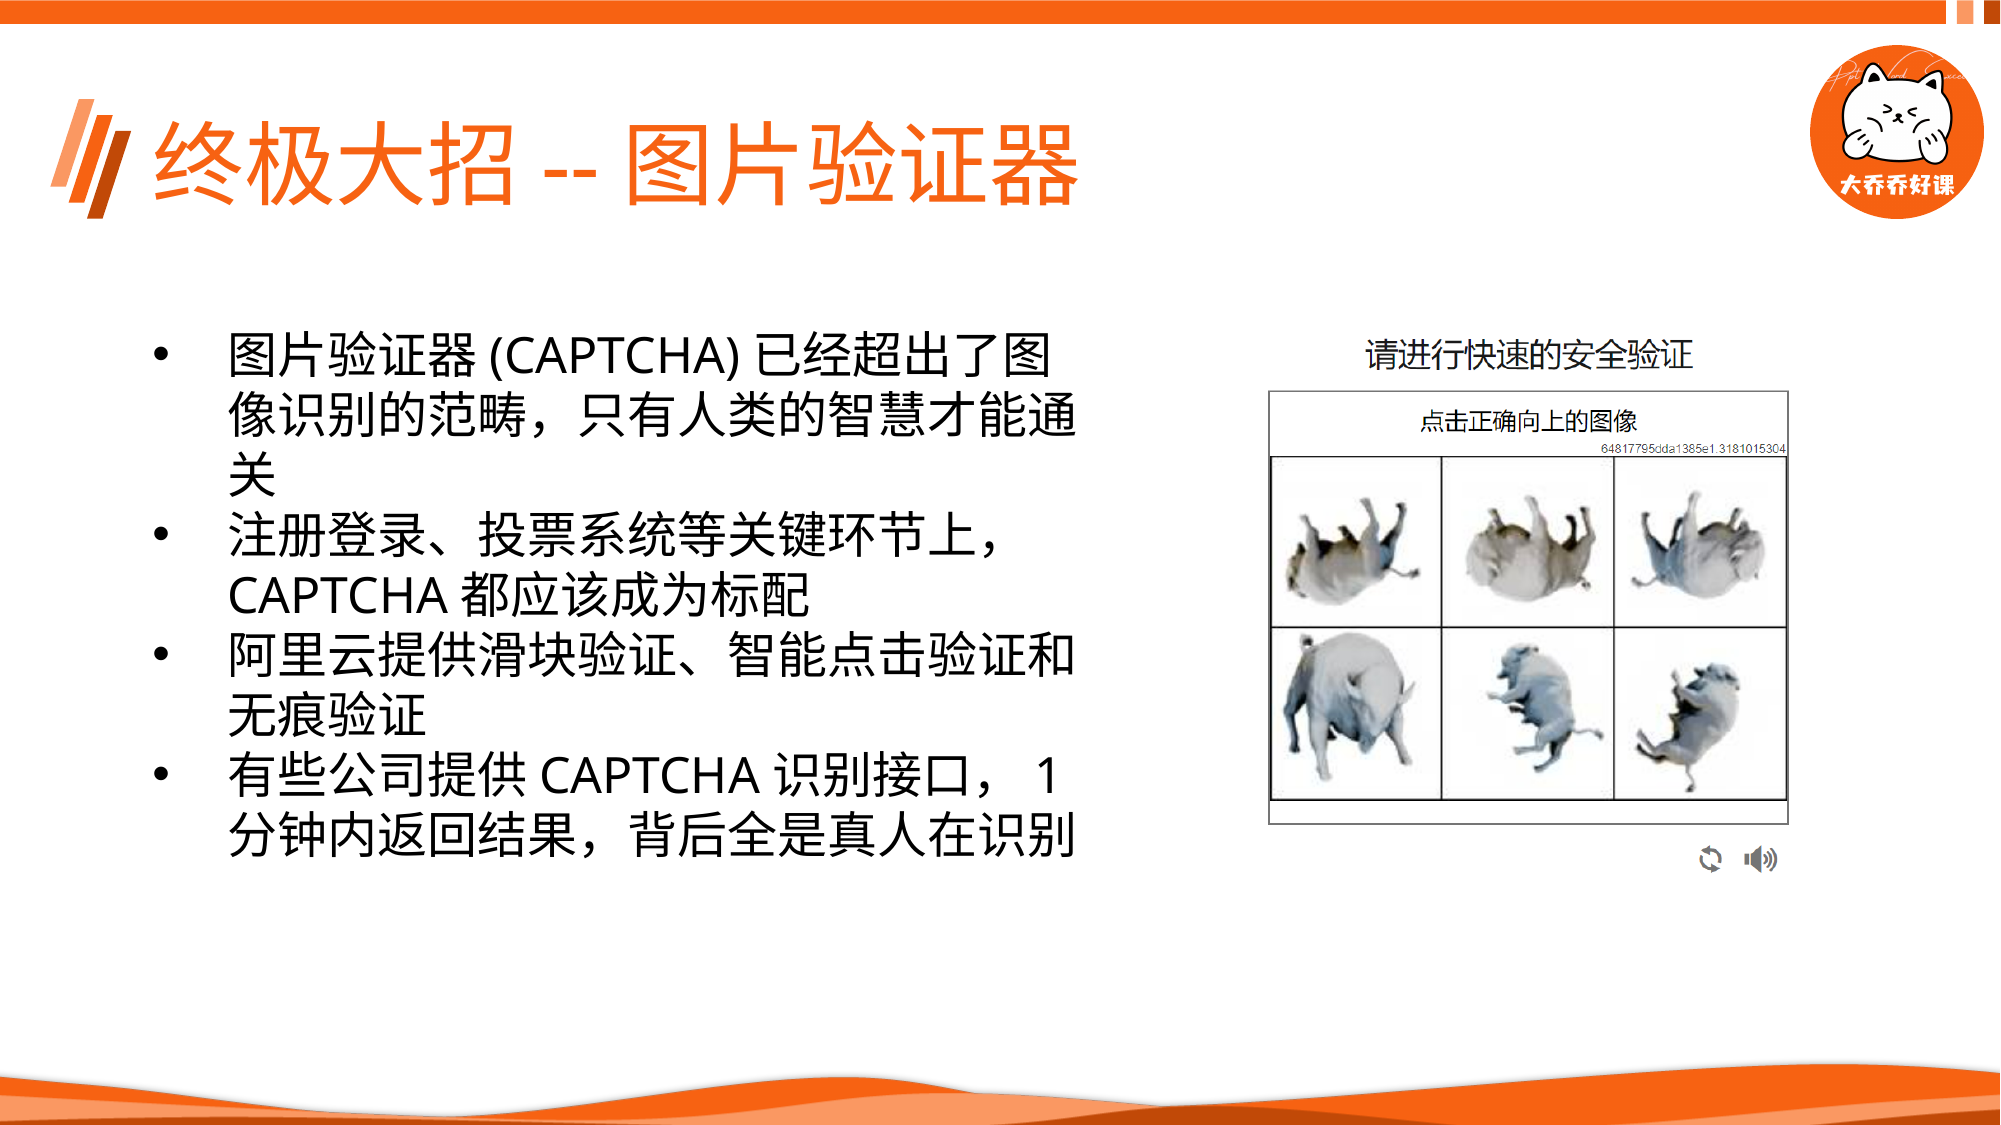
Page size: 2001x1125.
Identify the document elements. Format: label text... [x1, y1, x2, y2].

picture [0, 1053, 2000, 1125]
title 终极大招--图片验证器 [137, 59, 1863, 278]
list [1193, 315, 1880, 906]
text_box 图片验证器(CAPTCHA)已经超出了图像识别的范畴，只有人类的智慧才能通关 注册登录、投票系统等关键环节上， CAPTCHA都应该成为标配 阿里云提供滑块验证、智能点击验证和无痕验证 有些公司提供CAPTCHA识别接口，1分钟内返回结果，背后全是真人在识别 [137, 315, 1095, 871]
picture [1849, 45, 1984, 219]
